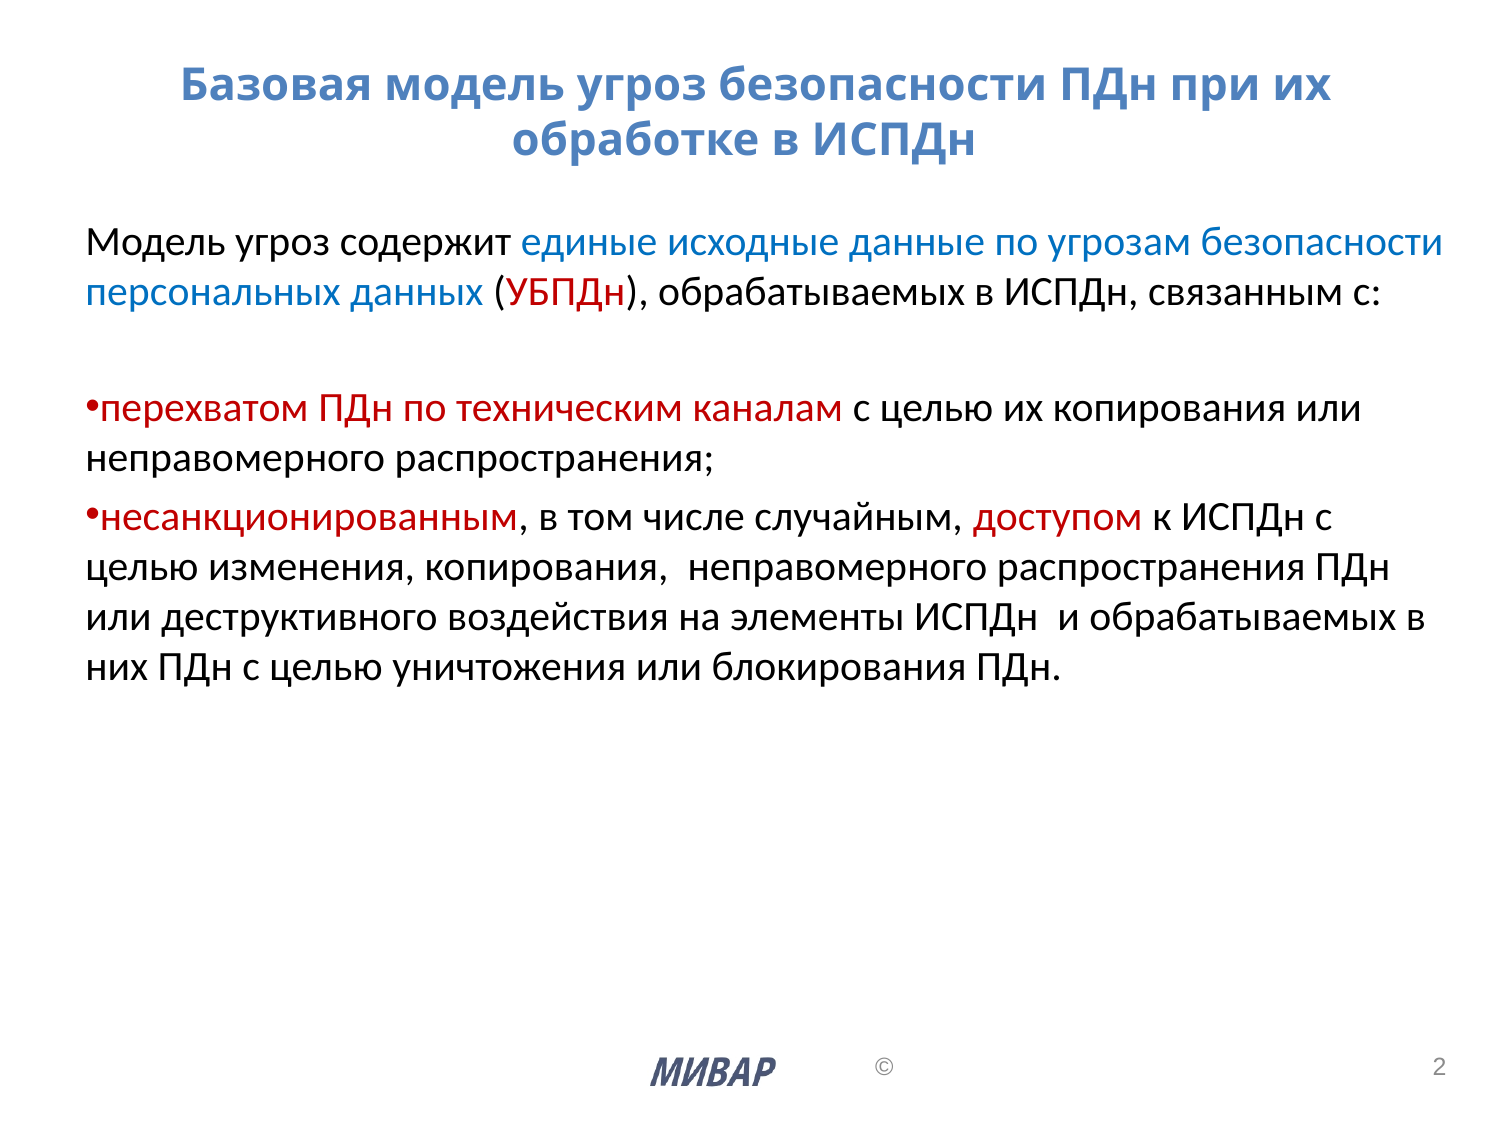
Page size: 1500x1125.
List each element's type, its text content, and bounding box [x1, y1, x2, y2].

picture [646, 1054, 779, 1089]
slide_number © 2 [769, 1042, 1462, 1103]
list Модель угроз содержит единые исходные данные по угрозам безопасности персональных данных (УБПДн), обрабатываемых в ИСПДн, связанным с: перехватом ПДн по техническим каналам с целью их копирования или неправомерного распространения; несанкционированным, в том числе случайным, доступом к ИСПДн с целью изменения, копирования, неправомерного распространения ПДн или деструктивного воздействия на элементы ИСПДн и обрабатываемых в них ПДн с целью уничтожения или блокирования ПДн. [70, 205, 1462, 932]
title Базовая модель угроз безопасности ПДн при их обработке в ИСПДн [53, 46, 1459, 173]
